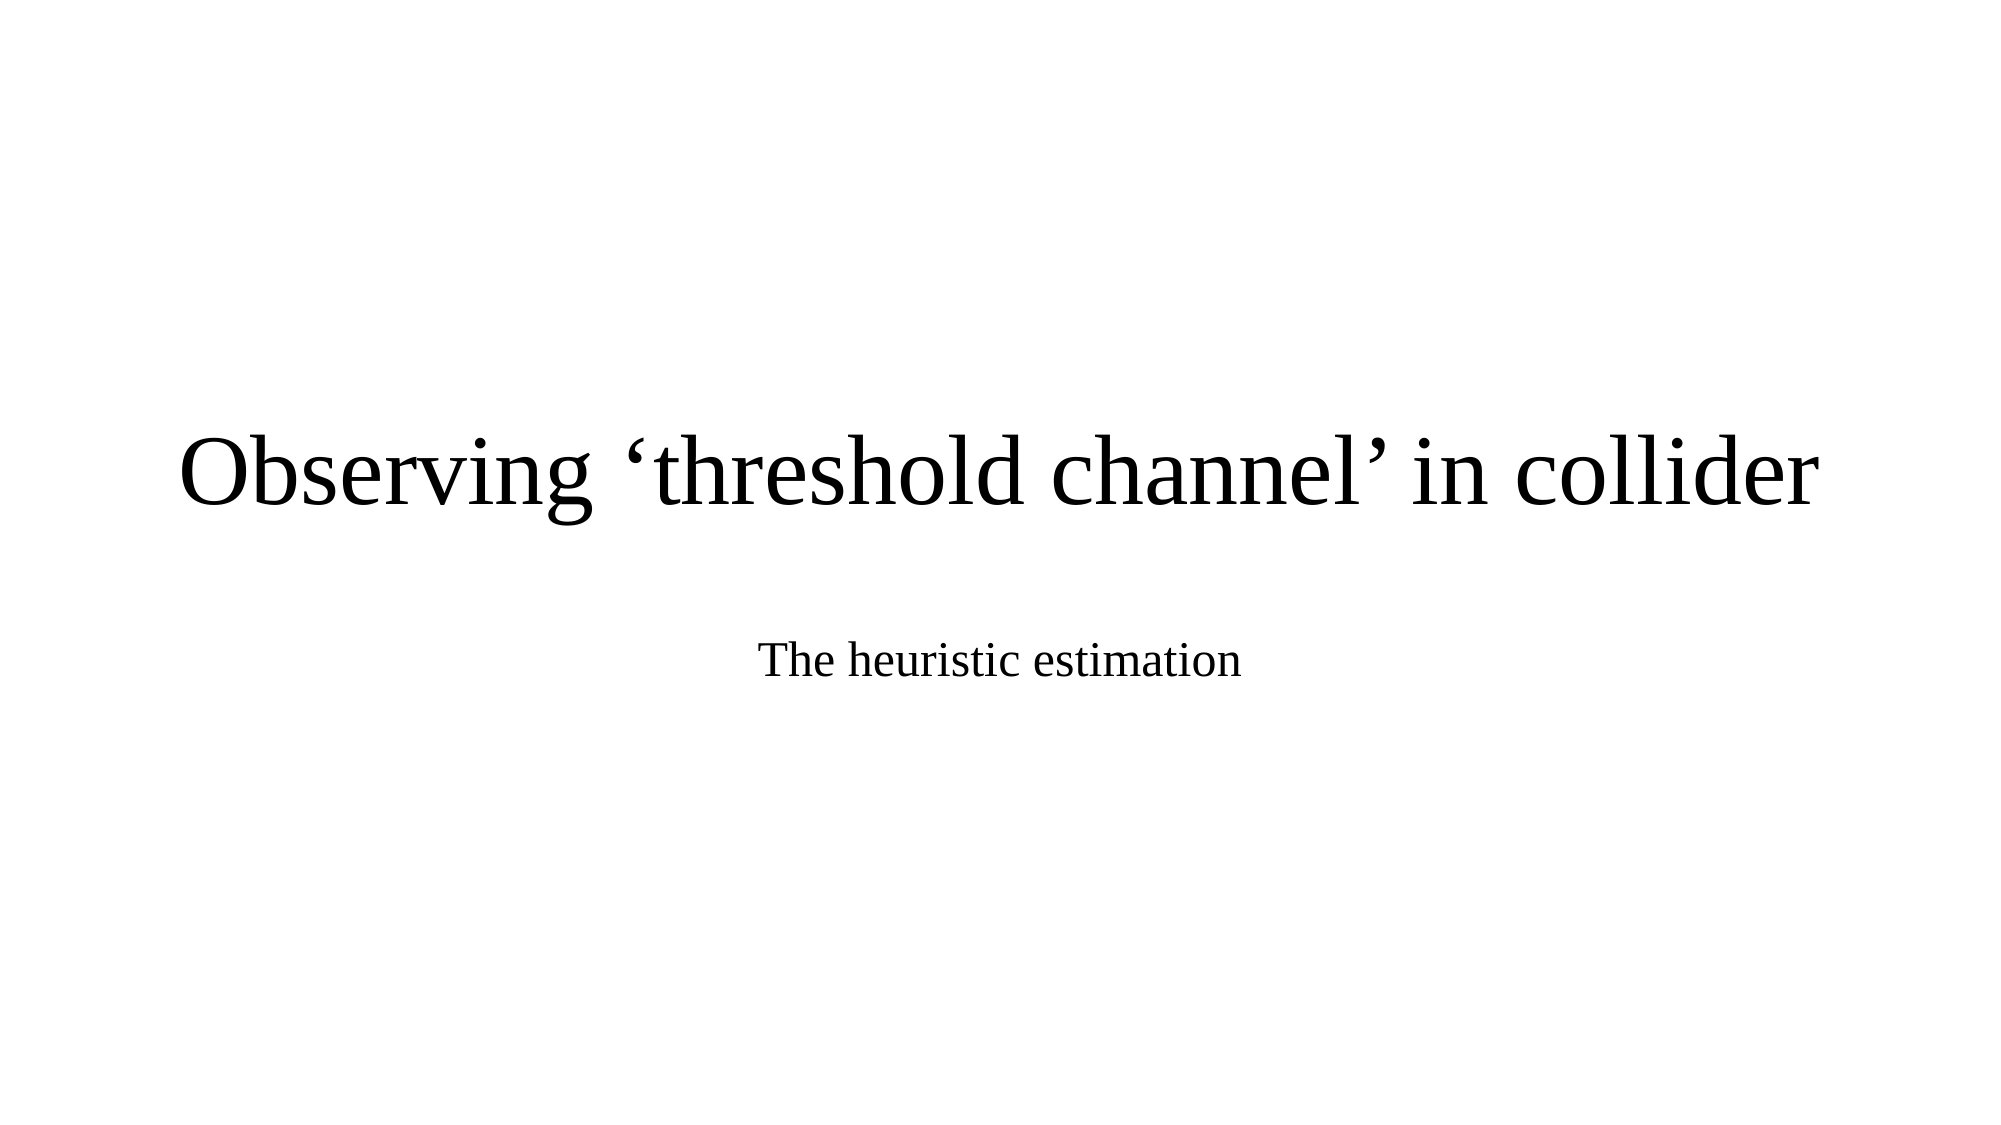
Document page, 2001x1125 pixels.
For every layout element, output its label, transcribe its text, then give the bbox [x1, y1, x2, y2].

title Observing ‘threshold channel’ in collider [120, 384, 1880, 535]
subtitle The heuristic estimation [729, 625, 1270, 704]
